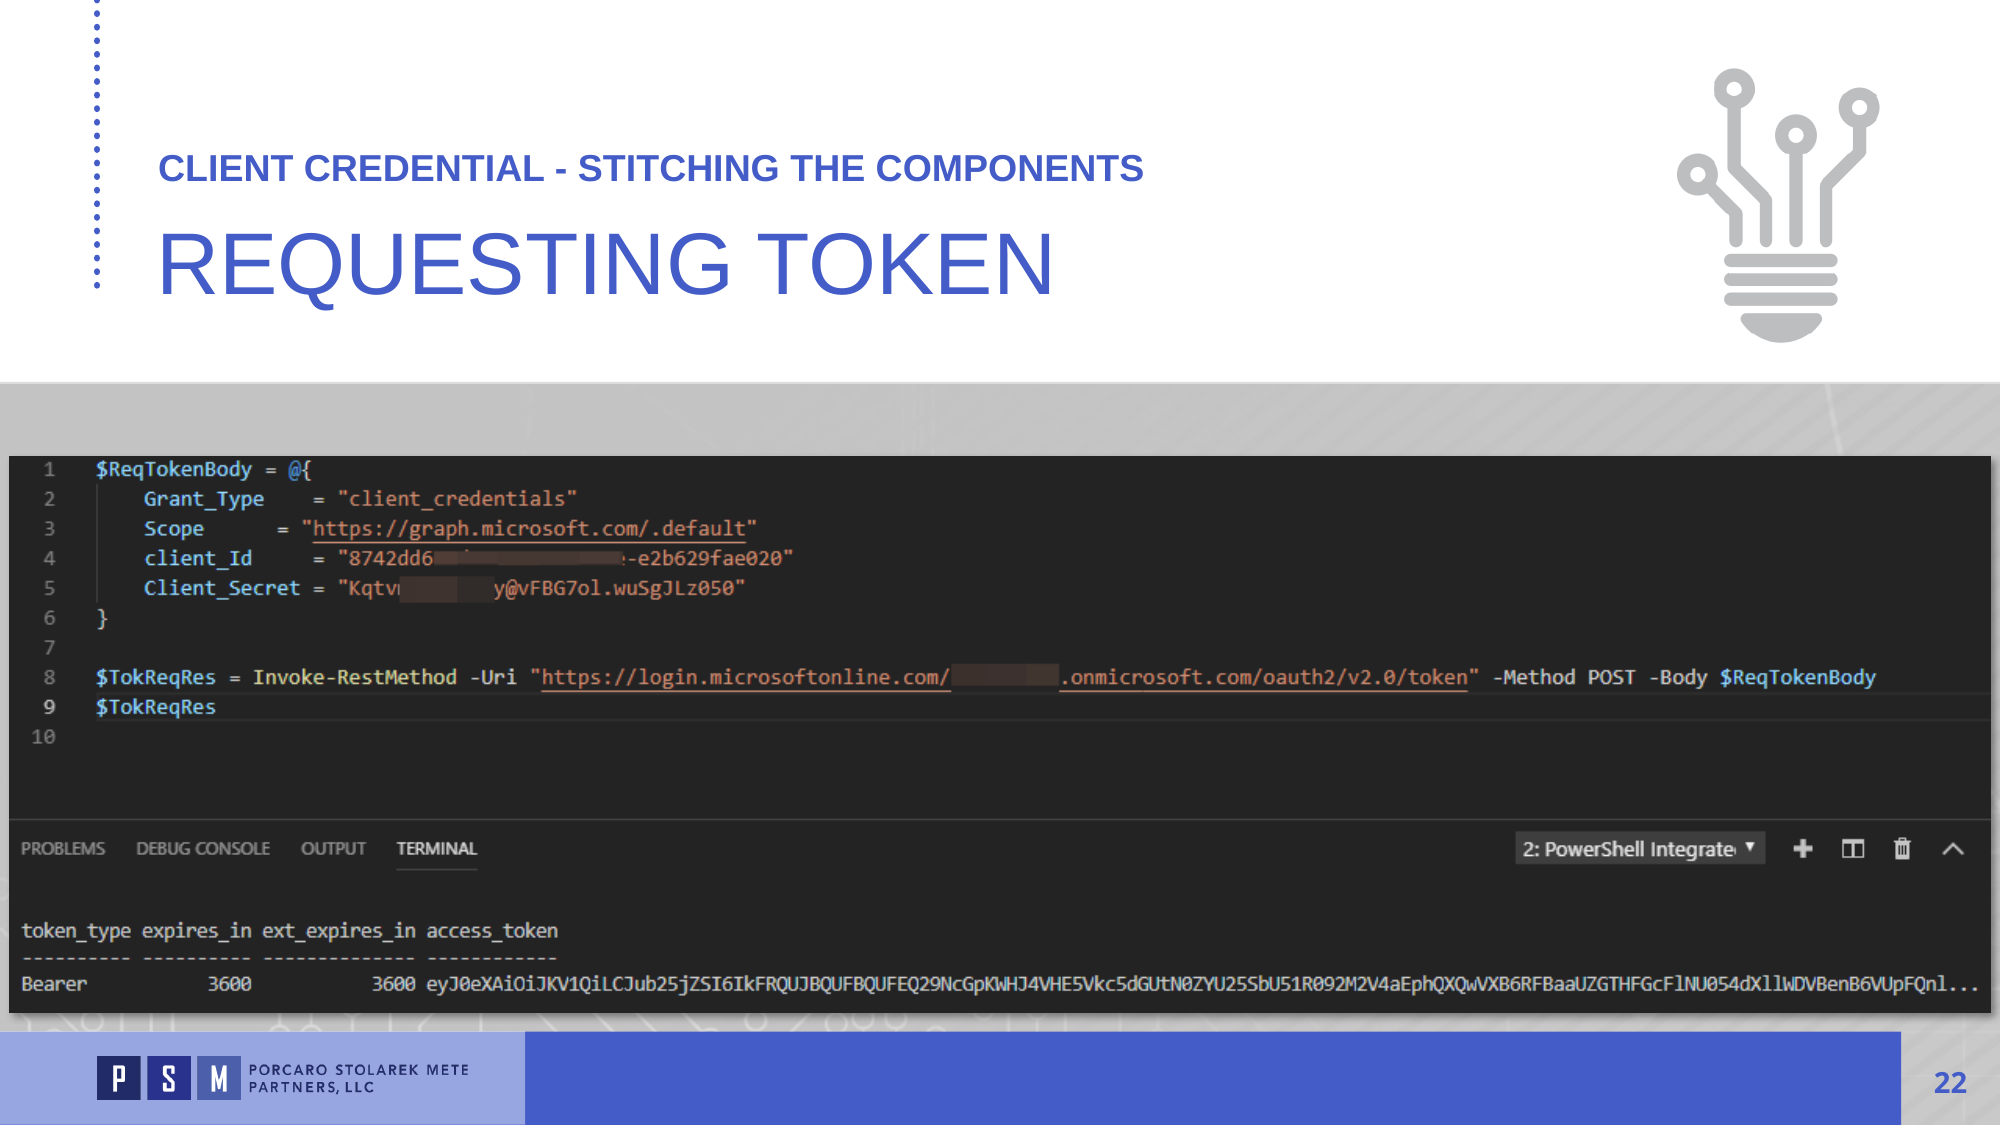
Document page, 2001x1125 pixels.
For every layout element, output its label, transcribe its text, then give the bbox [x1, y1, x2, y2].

picture [0, 33, 2000, 1125]
text_box REQUESTING TOKEN [141, 199, 1072, 320]
text_box CLIENT CREDENTIAL - STITCHING THE COMPONENTS [143, 136, 1161, 197]
